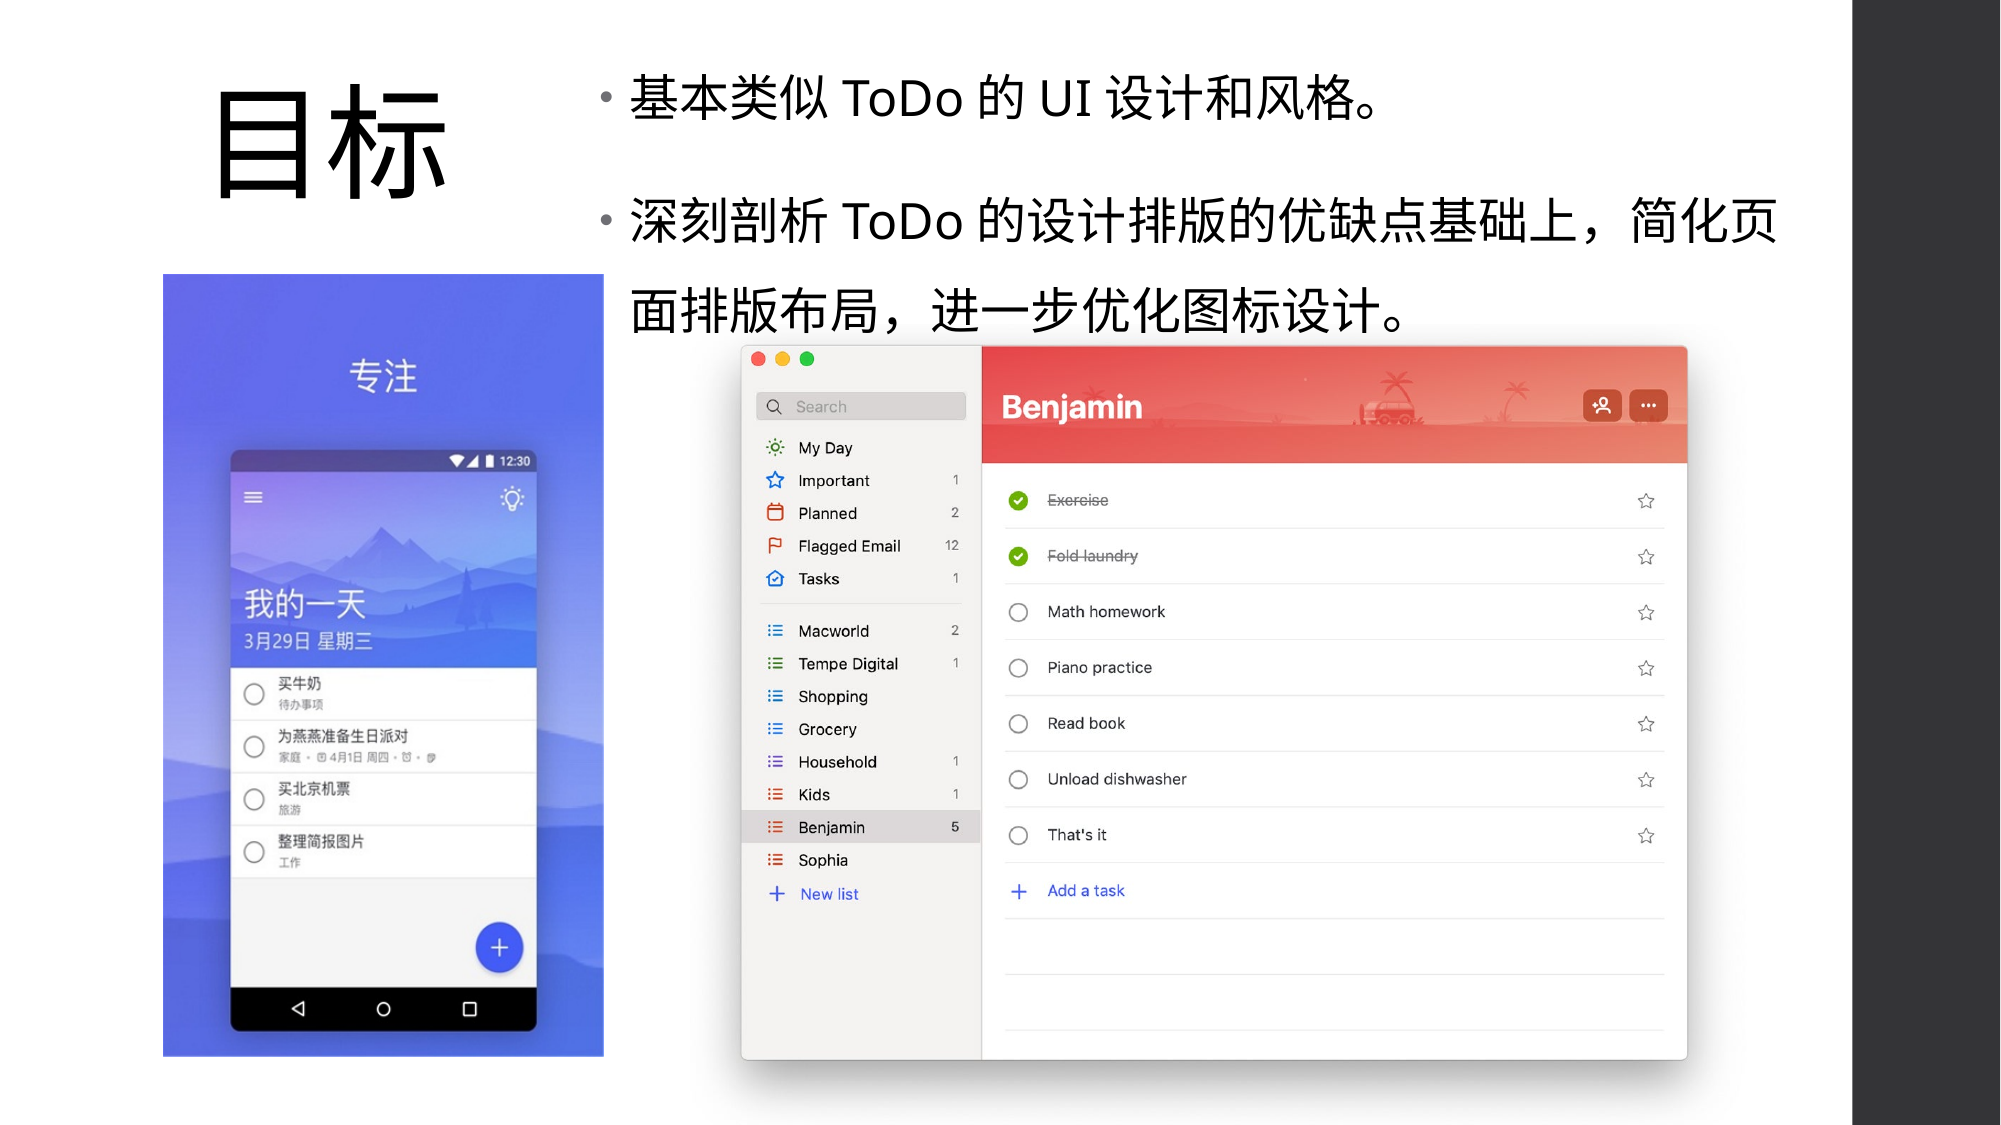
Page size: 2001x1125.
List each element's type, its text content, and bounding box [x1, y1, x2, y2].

list 基本类似ToDo的UI设计和风格。 深刻剖析ToDo的设计排版的优缺点基础上，简化页 面排版布局，进一步优化图标设计。 [584, 28, 1814, 383]
picture [690, 324, 1755, 1125]
picture [163, 274, 604, 1058]
title 目标 [186, 68, 549, 225]
